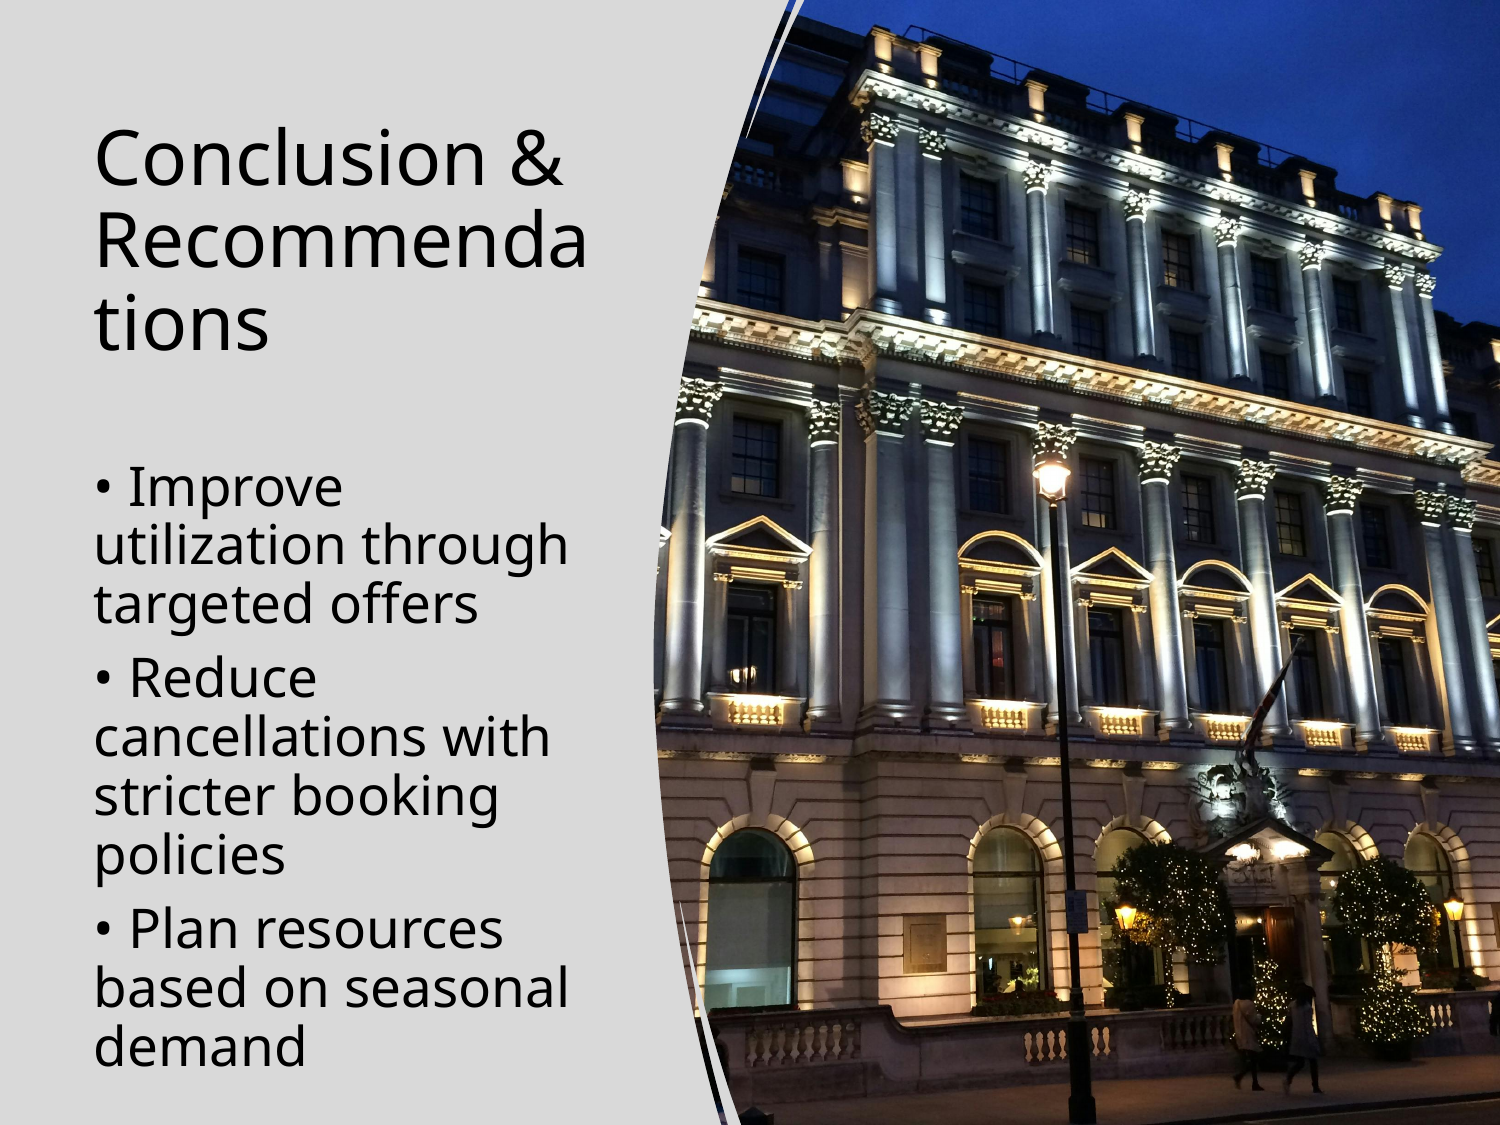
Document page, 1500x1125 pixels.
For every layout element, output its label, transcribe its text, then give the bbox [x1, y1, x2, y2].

title Conclusion & Recommendations [78, 53, 617, 375]
picture [652, 0, 1500, 1125]
list • Improve utilization through targeted offers • Reduce cancellations with stricter booking policies • Plan resources based on seasonal demand [78, 451, 601, 1096]
